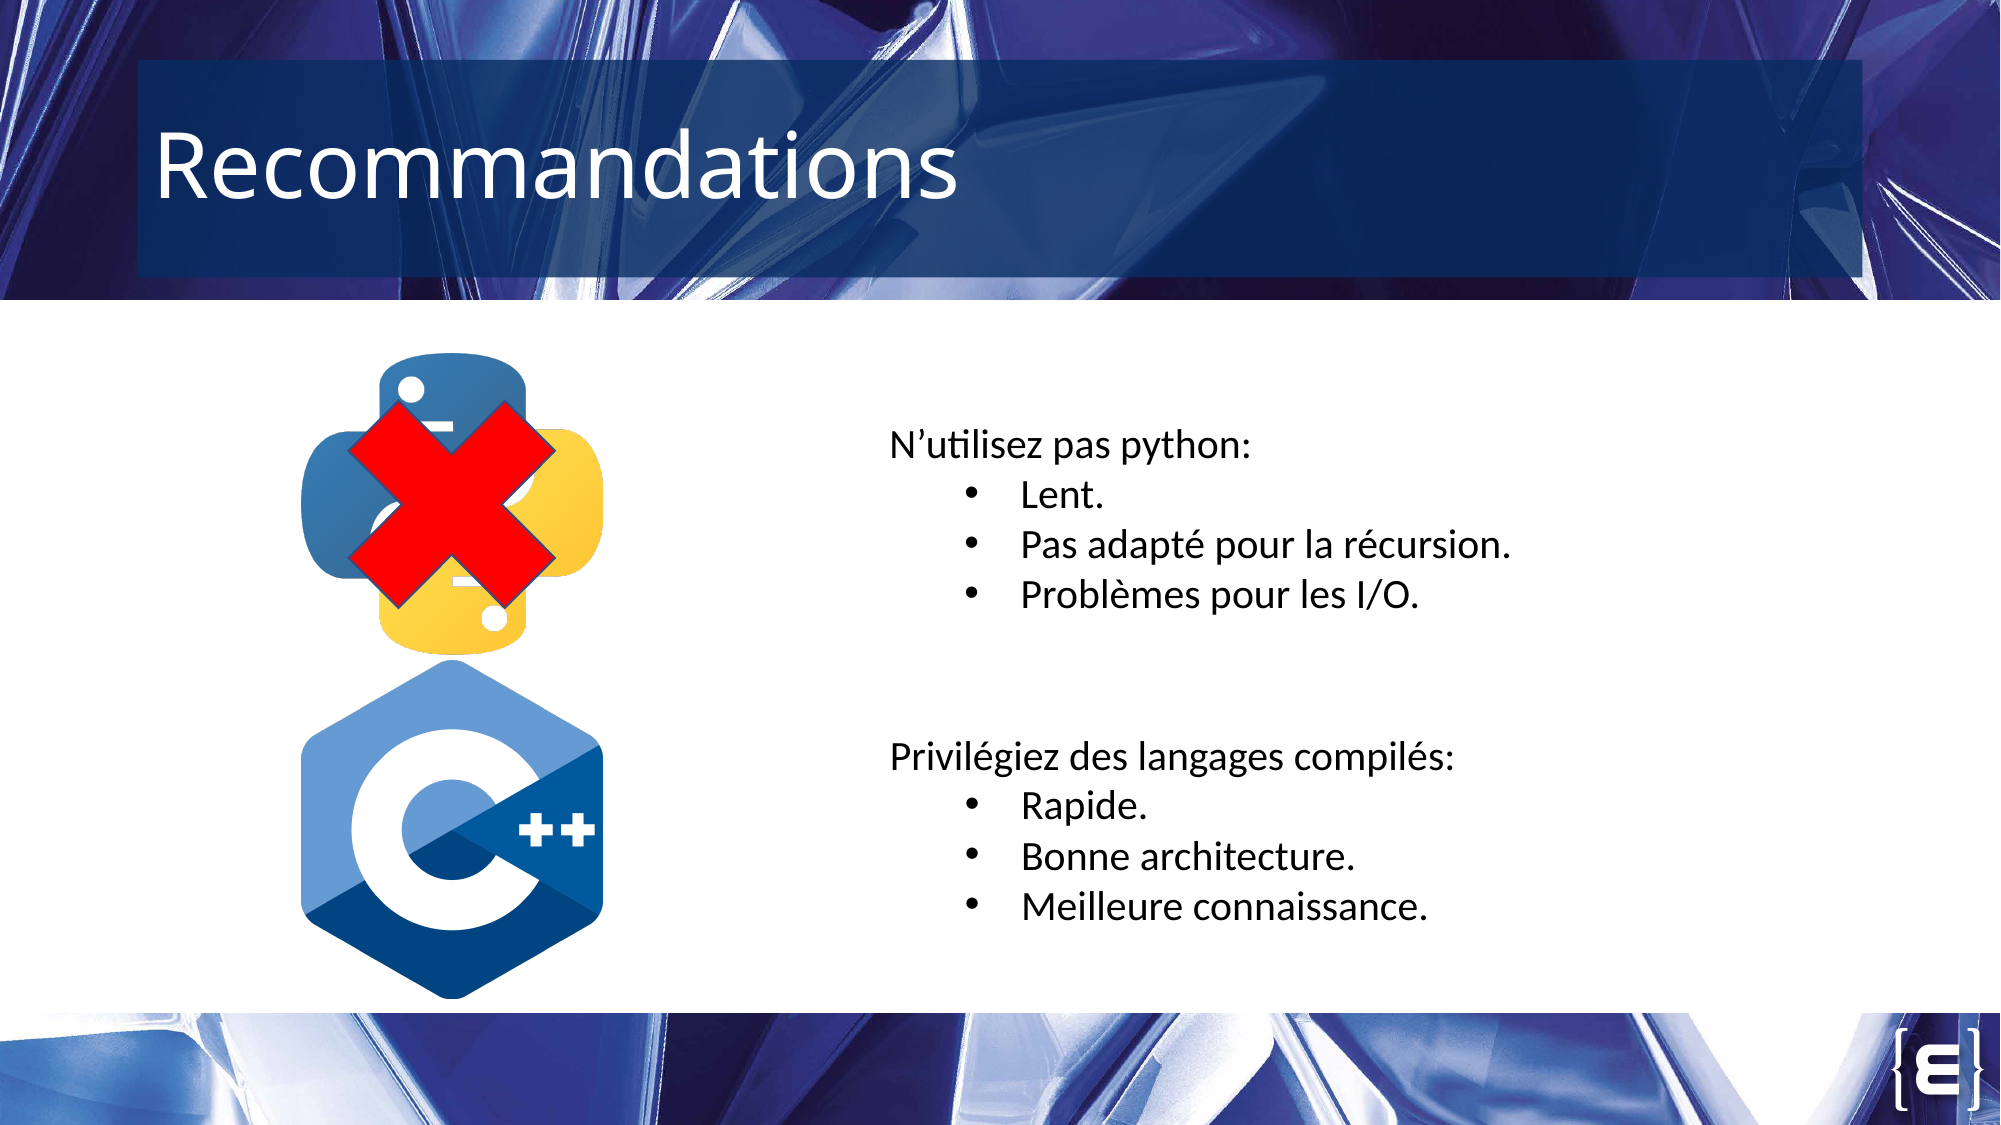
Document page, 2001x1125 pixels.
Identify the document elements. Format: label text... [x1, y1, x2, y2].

title Recommandations [137, 59, 1863, 224]
picture [301, 353, 603, 655]
picture [1890, 1028, 1985, 1111]
text_box Privilégiez des langages compilés: Rapide. Bonne architecture. Meilleure connaissance. [875, 720, 1471, 936]
text_box N’utilisez pas python: Lent. Pas adapté pour la récursion. Problèmes pour les I/O. [874, 409, 1528, 625]
picture [301, 660, 603, 999]
text_box [113, 224, 1953, 986]
